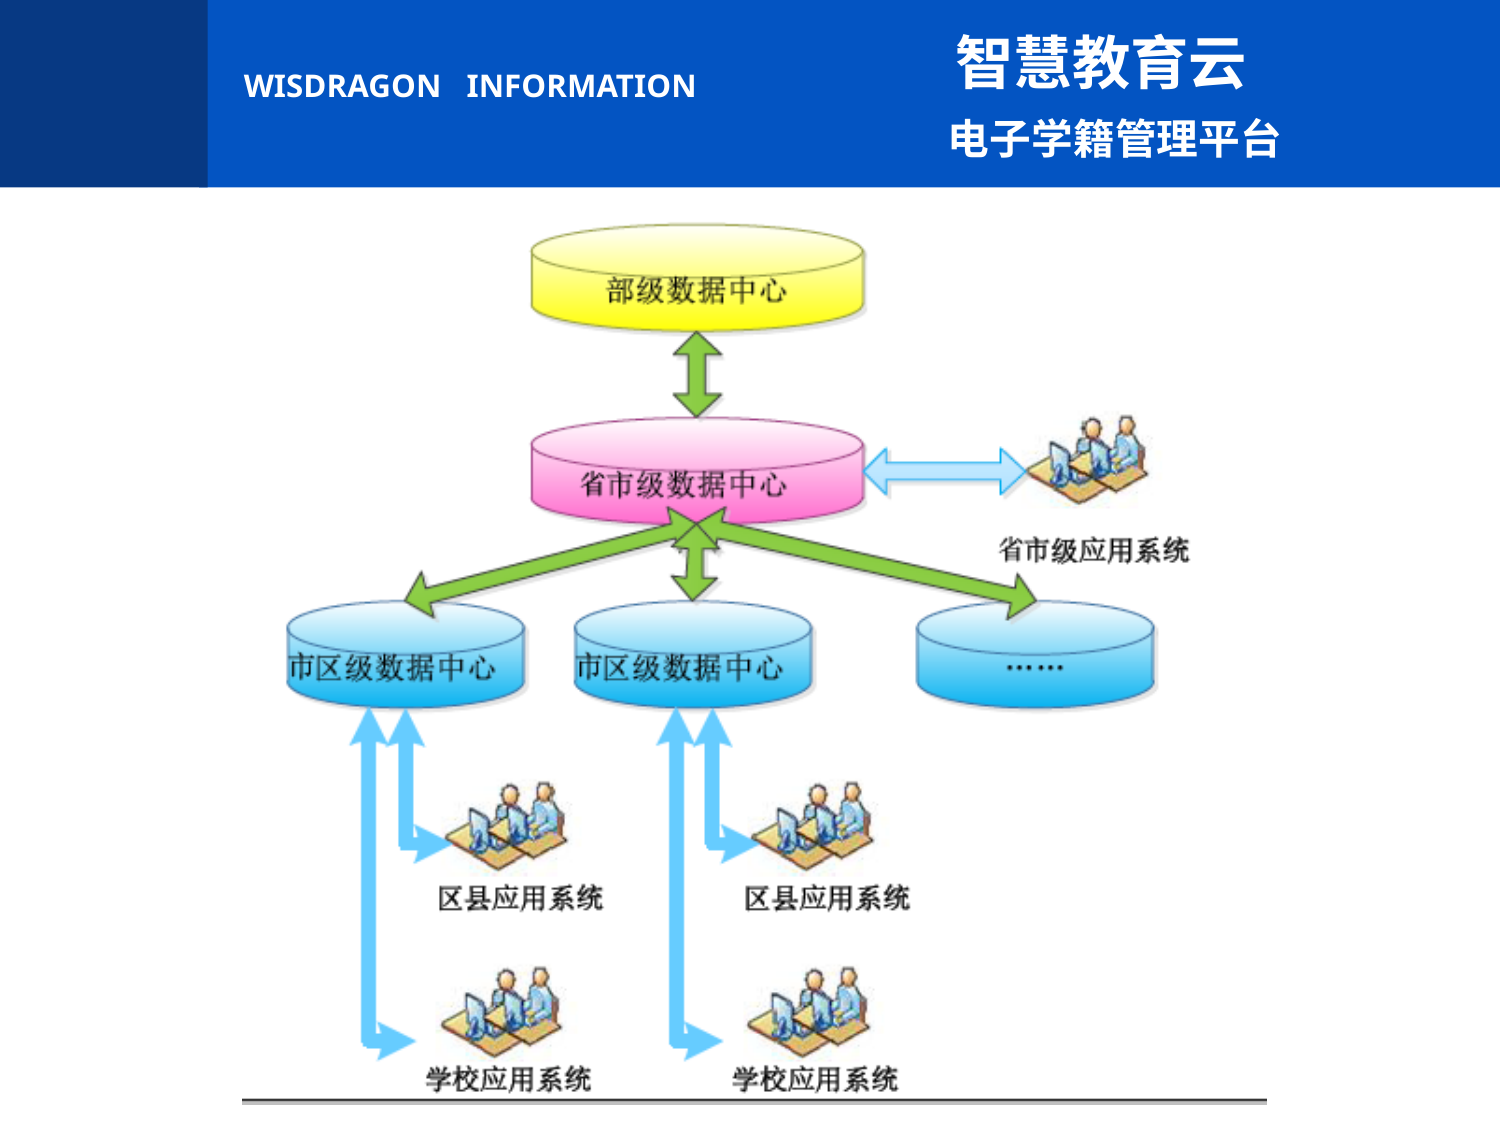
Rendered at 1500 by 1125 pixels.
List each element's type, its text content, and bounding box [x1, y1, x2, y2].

text_box 智慧教育云 电子学籍管理平台 [702, 19, 1500, 174]
picture [241, 219, 1267, 1105]
